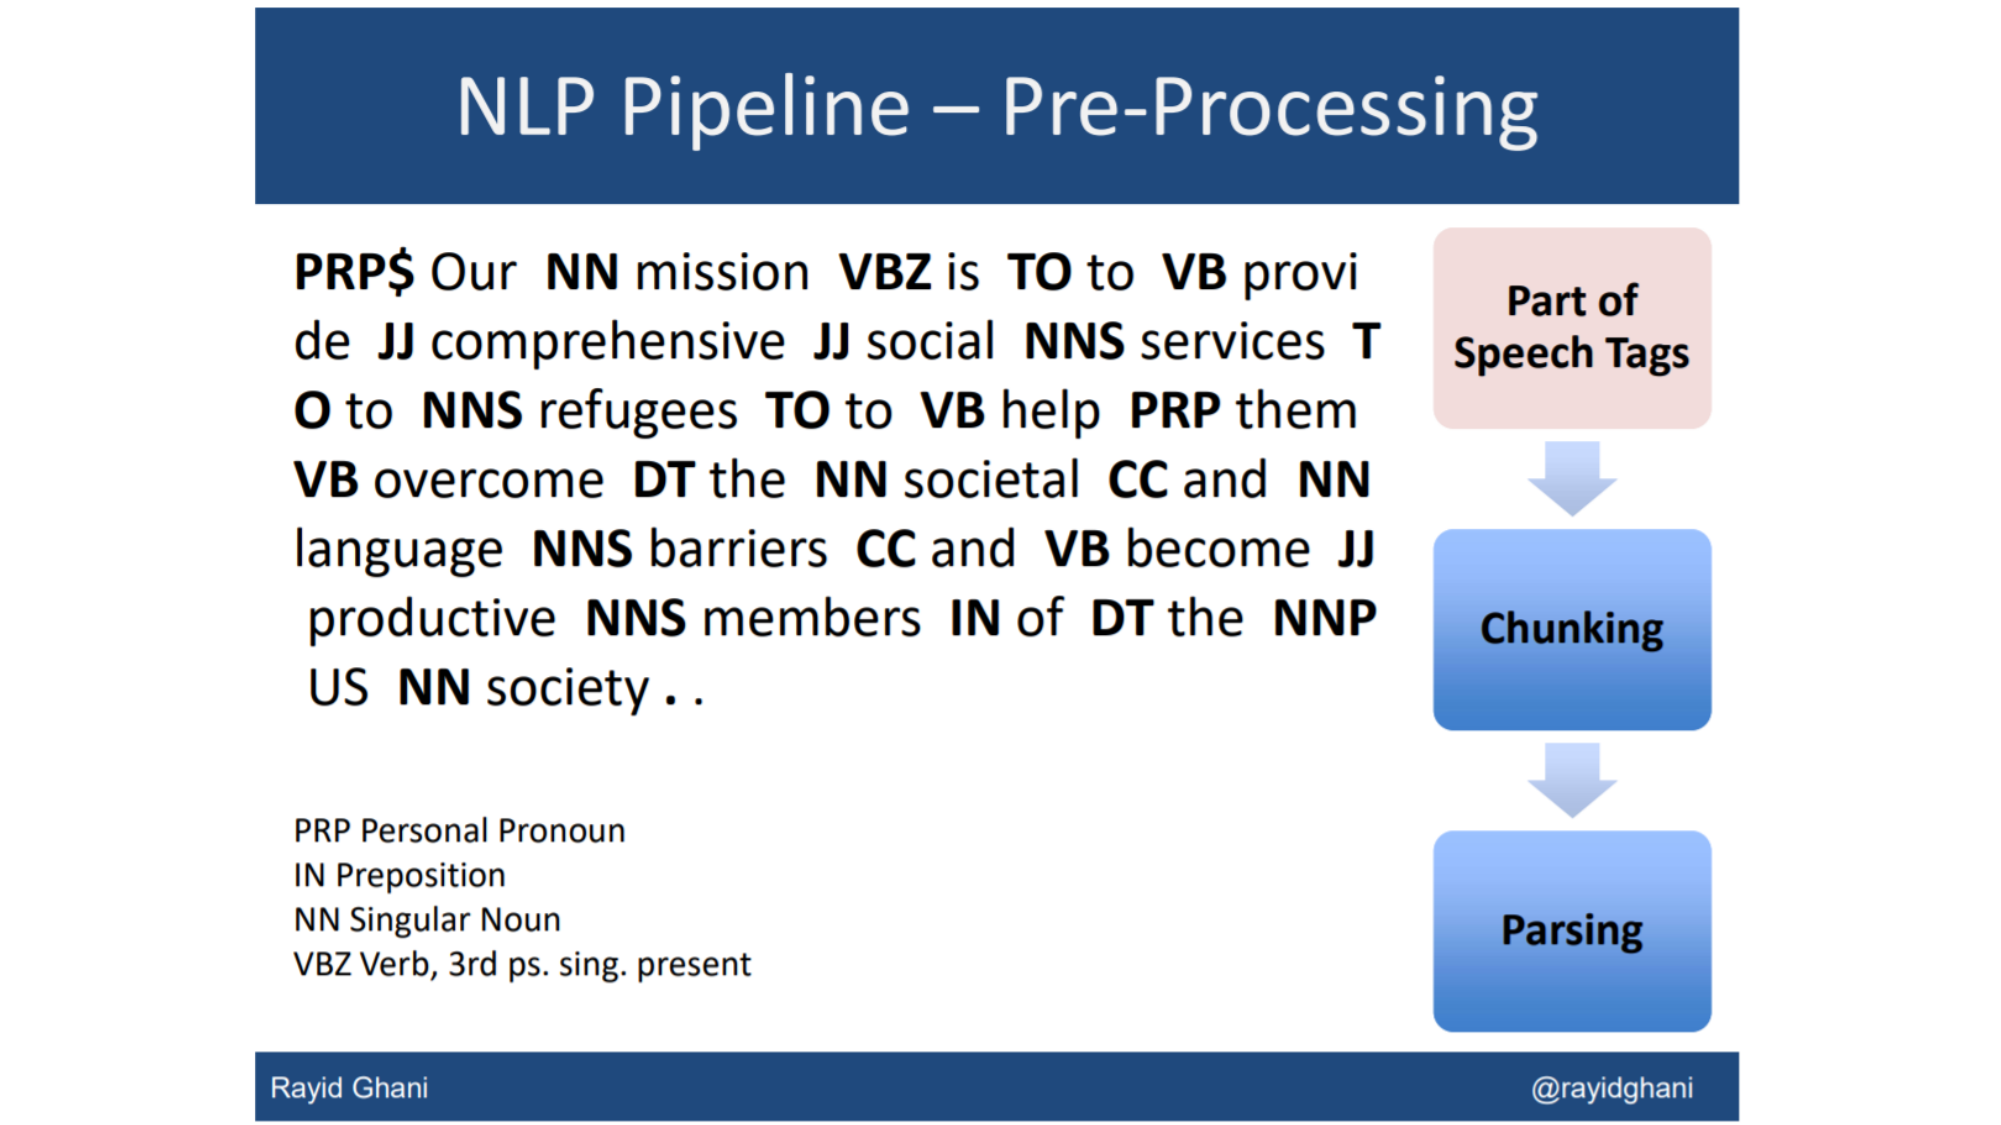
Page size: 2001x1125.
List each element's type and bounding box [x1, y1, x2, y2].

picture [249, 0, 1751, 1125]
